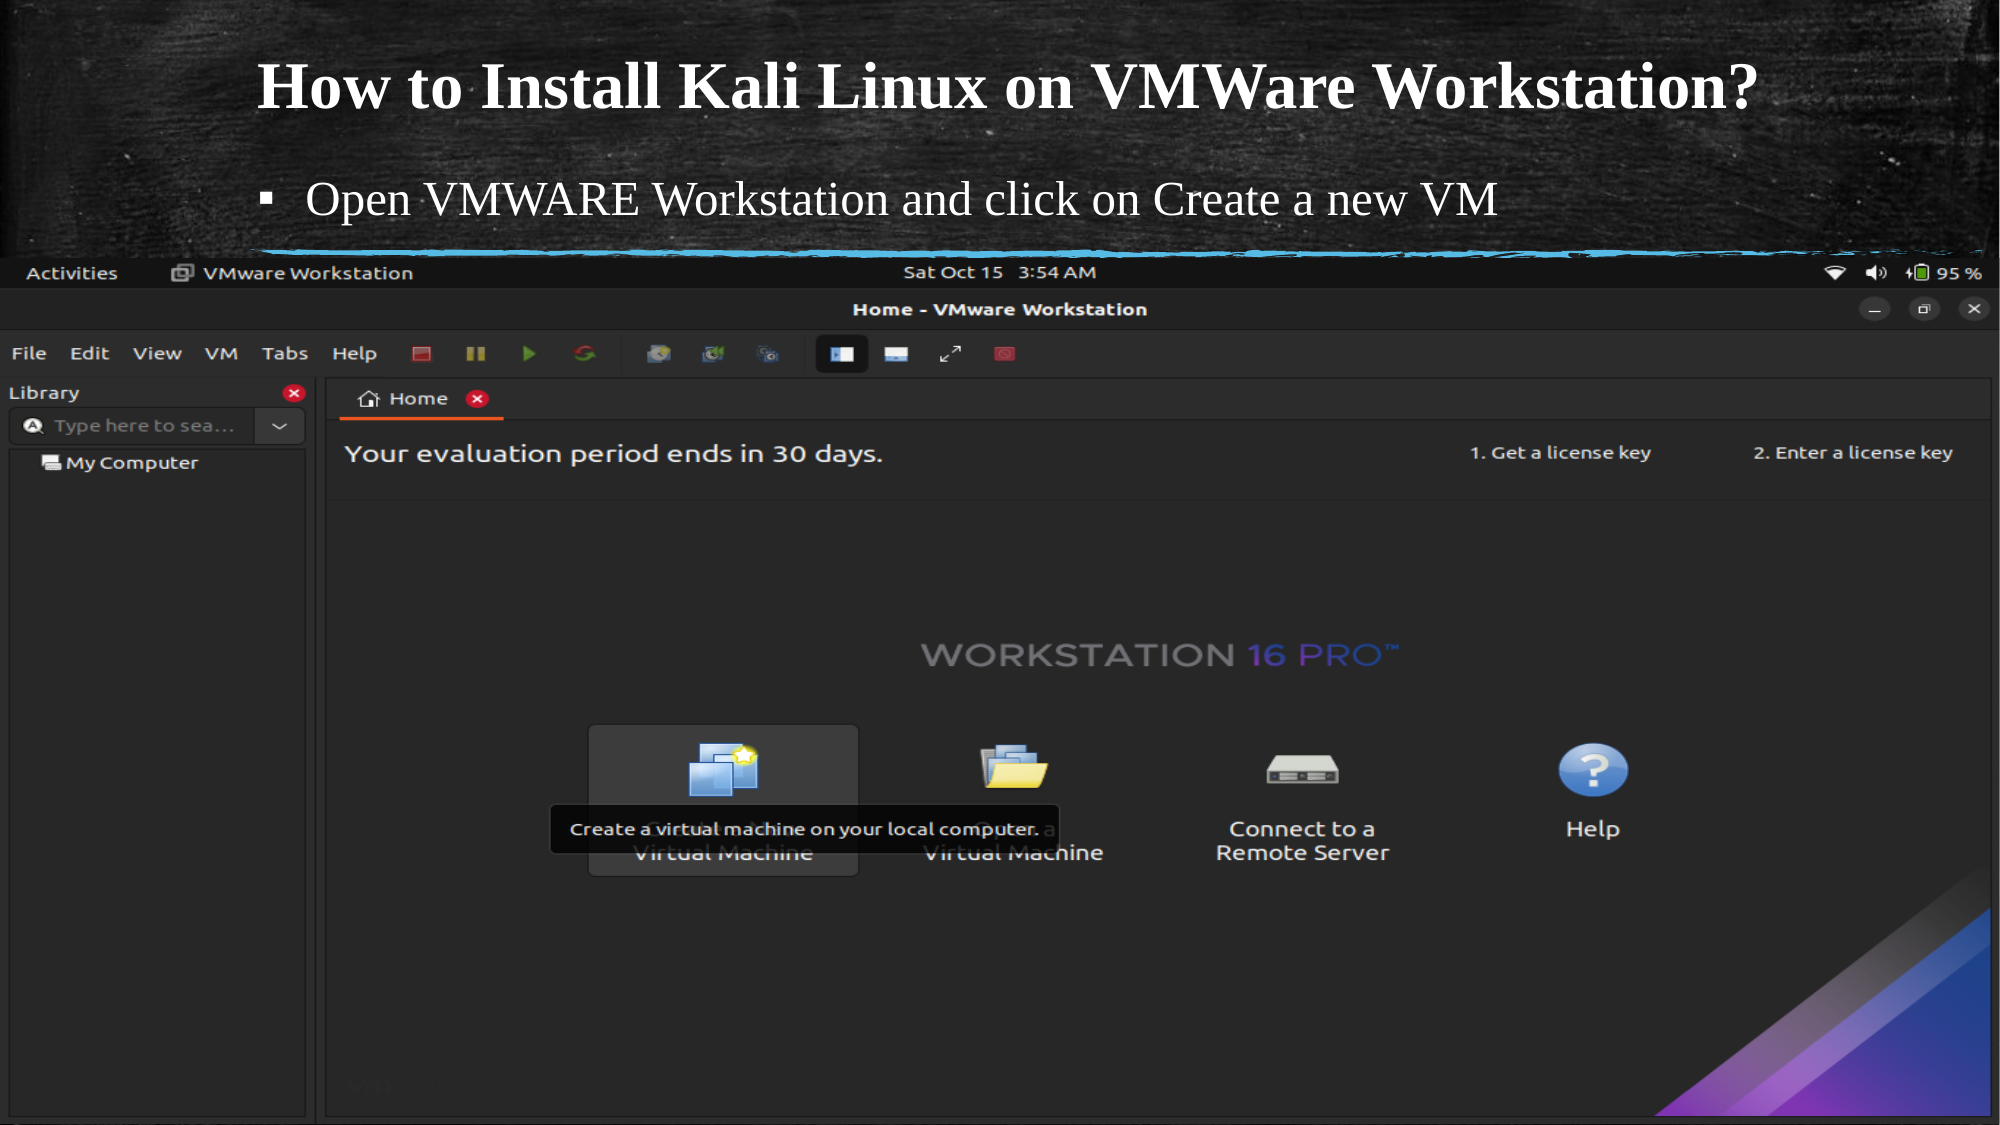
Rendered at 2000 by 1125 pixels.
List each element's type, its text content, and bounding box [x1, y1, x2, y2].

list Open VMWARE Workstation and click on Create a new VM [242, 165, 1516, 236]
title How to Install Kali Linux on VMWare Workstation? [242, 26, 1809, 131]
picture [0, 258, 2000, 1125]
